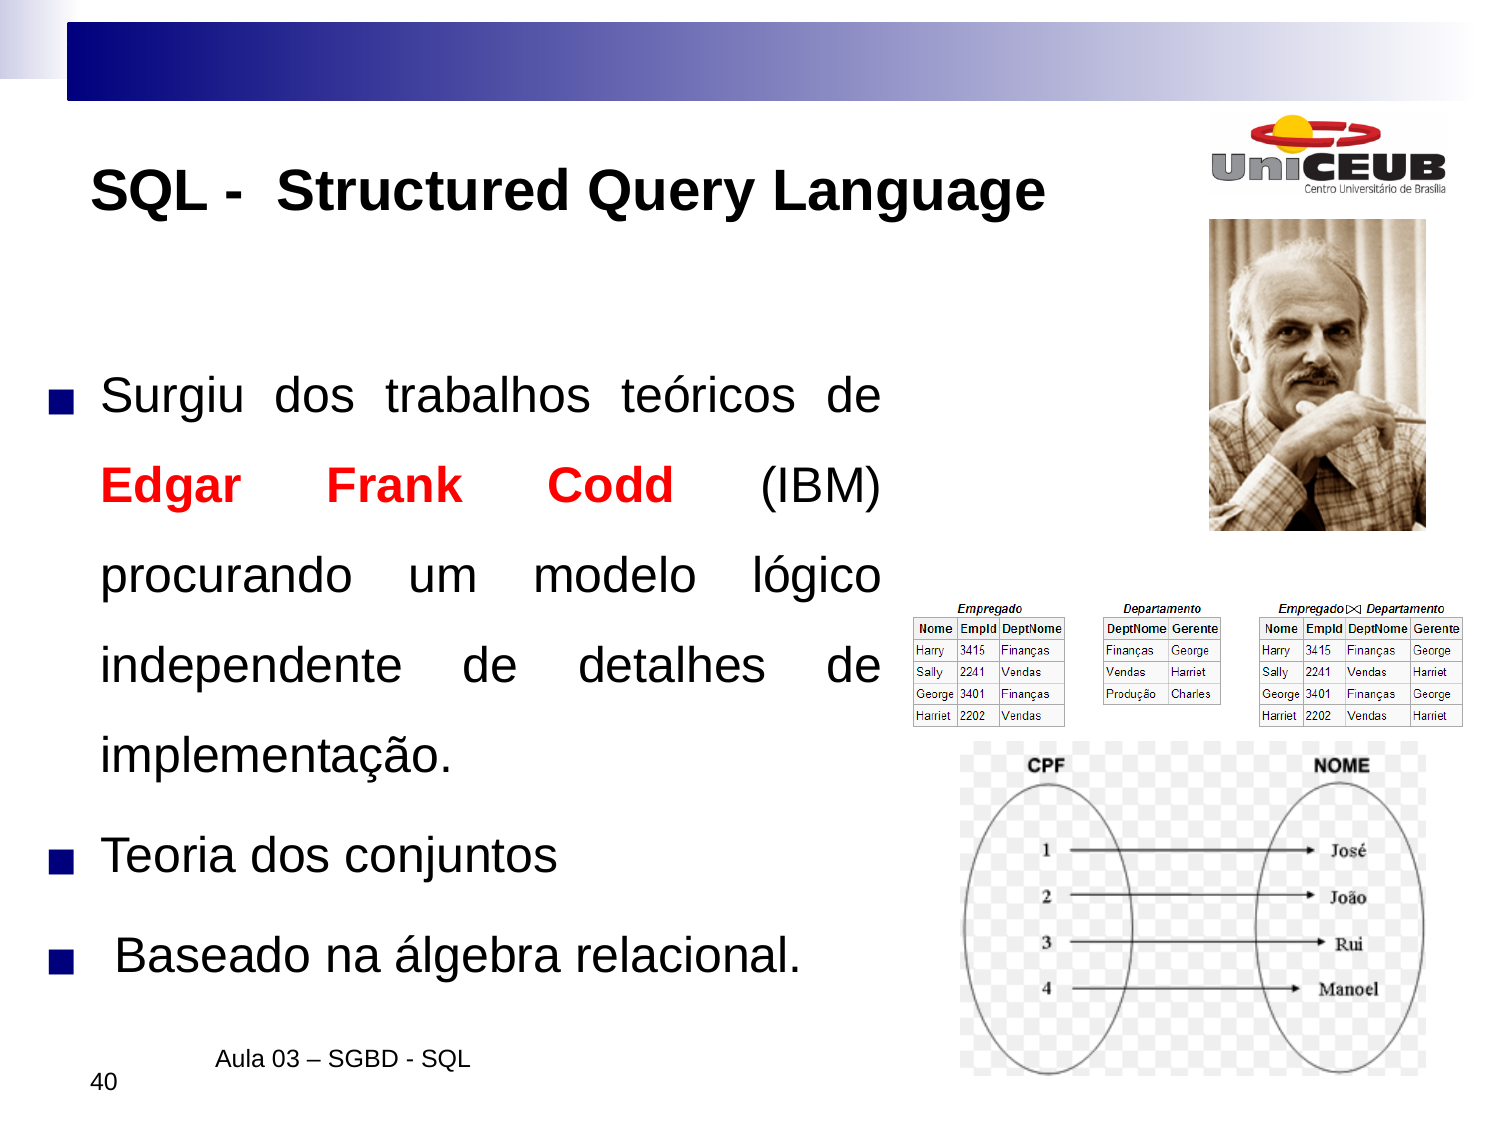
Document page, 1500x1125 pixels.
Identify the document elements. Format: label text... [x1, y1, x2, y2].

picture [1210, 113, 1448, 195]
footer Aula 03 – SGBD - SQL [106, 1004, 581, 1080]
picture [1209, 219, 1426, 531]
title SQL - Structured Query Language [75, 75, 1425, 300]
list Surgiu dos trabalhos teóricos de Edgar Frank Codd (IBM) procurando um modelo lógico independente de detalhes de implementação. Teoria dos conjuntos Baseado na álgebra relacional. [29, 324, 898, 1055]
text_box ‹#› [75, 1055, 425, 1103]
picture [903, 585, 1483, 734]
picture [959, 741, 1427, 1077]
